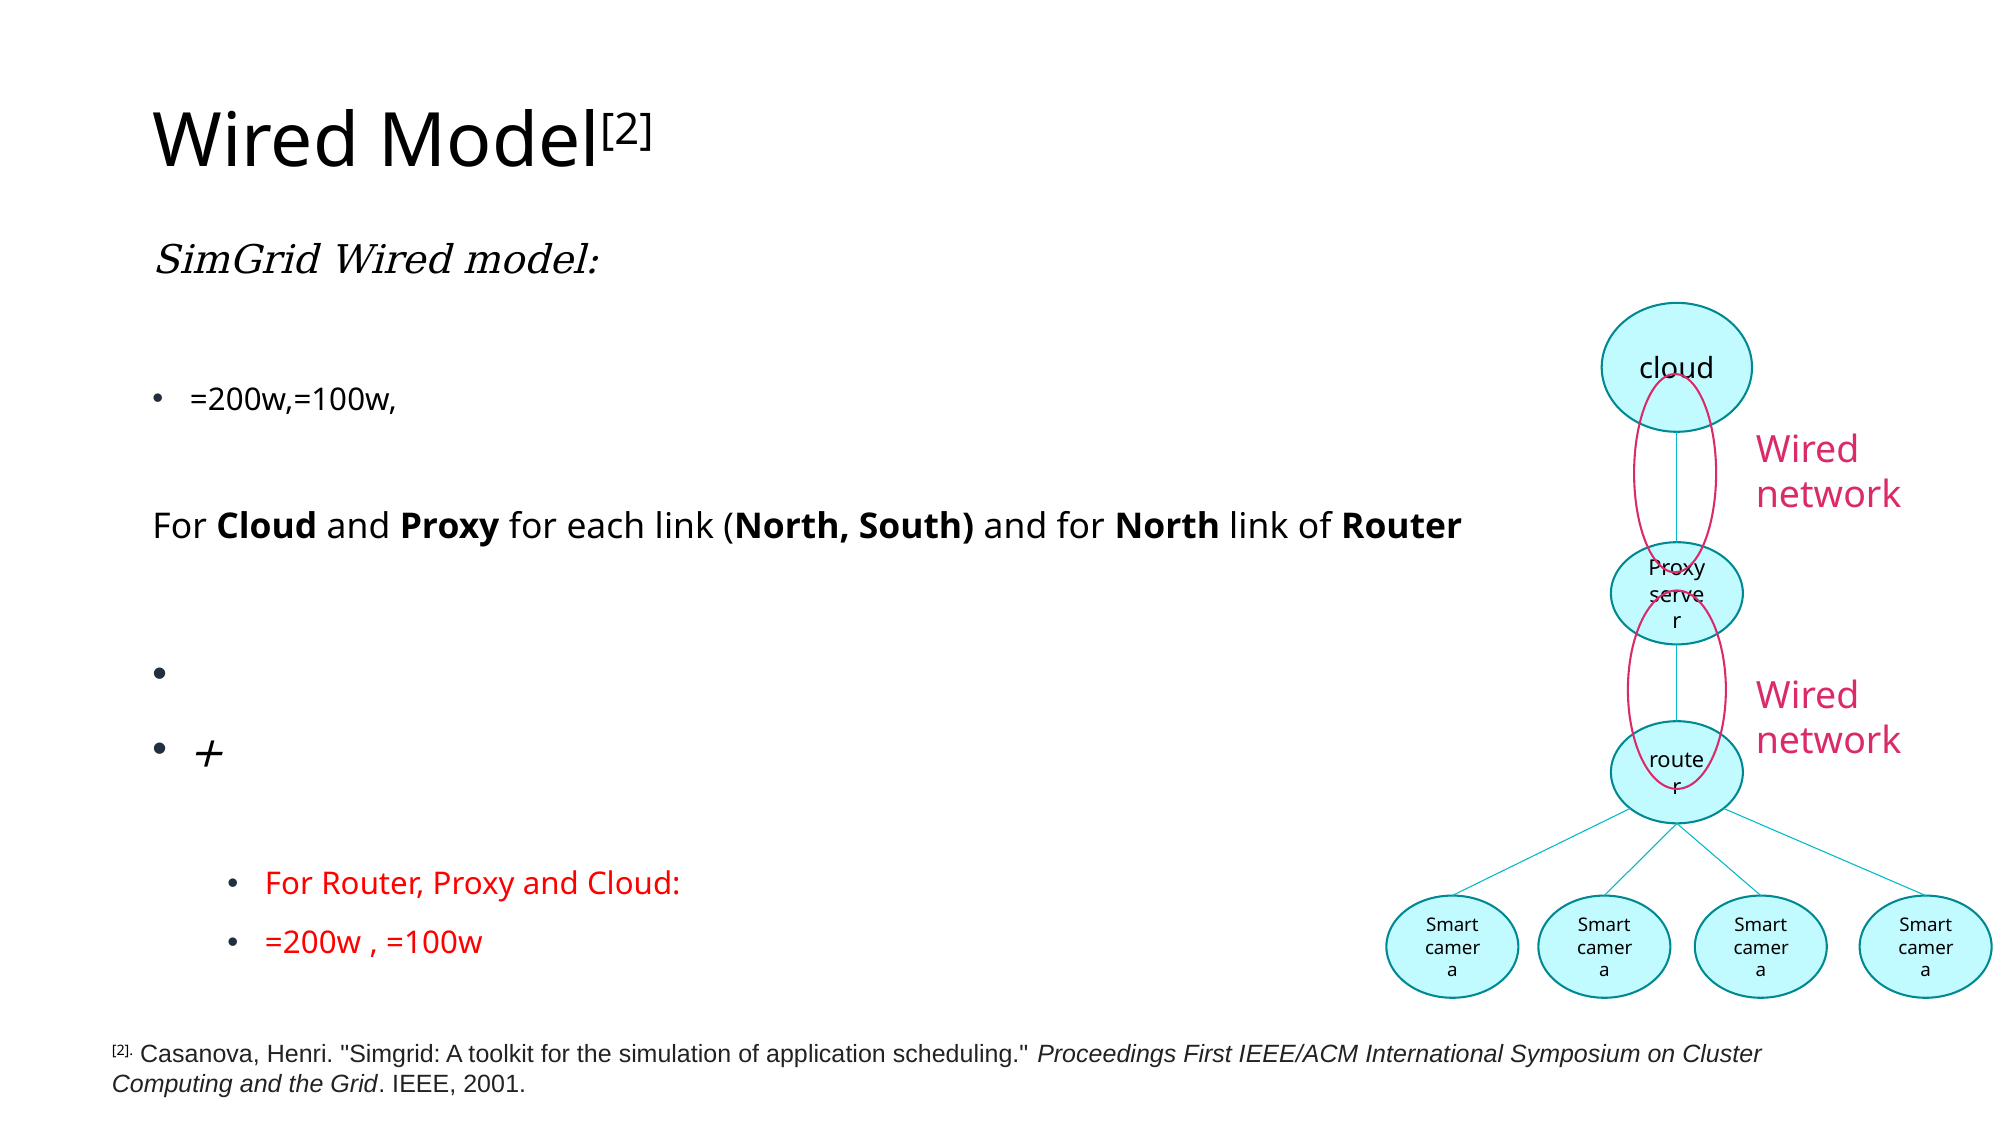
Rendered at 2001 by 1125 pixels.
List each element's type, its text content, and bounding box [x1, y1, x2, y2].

text_box [2]. Casanova, Henri. "Simgrid: A toolkit for the simulation of application scheduling." Proceedings First IEEE/ACM International Symposium on Cluster Computing and the Grid. IEEE, 2001. [97, 1030, 1889, 1105]
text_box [1386, 302, 1992, 998]
title Wired Model[2] [137, 59, 1863, 189]
